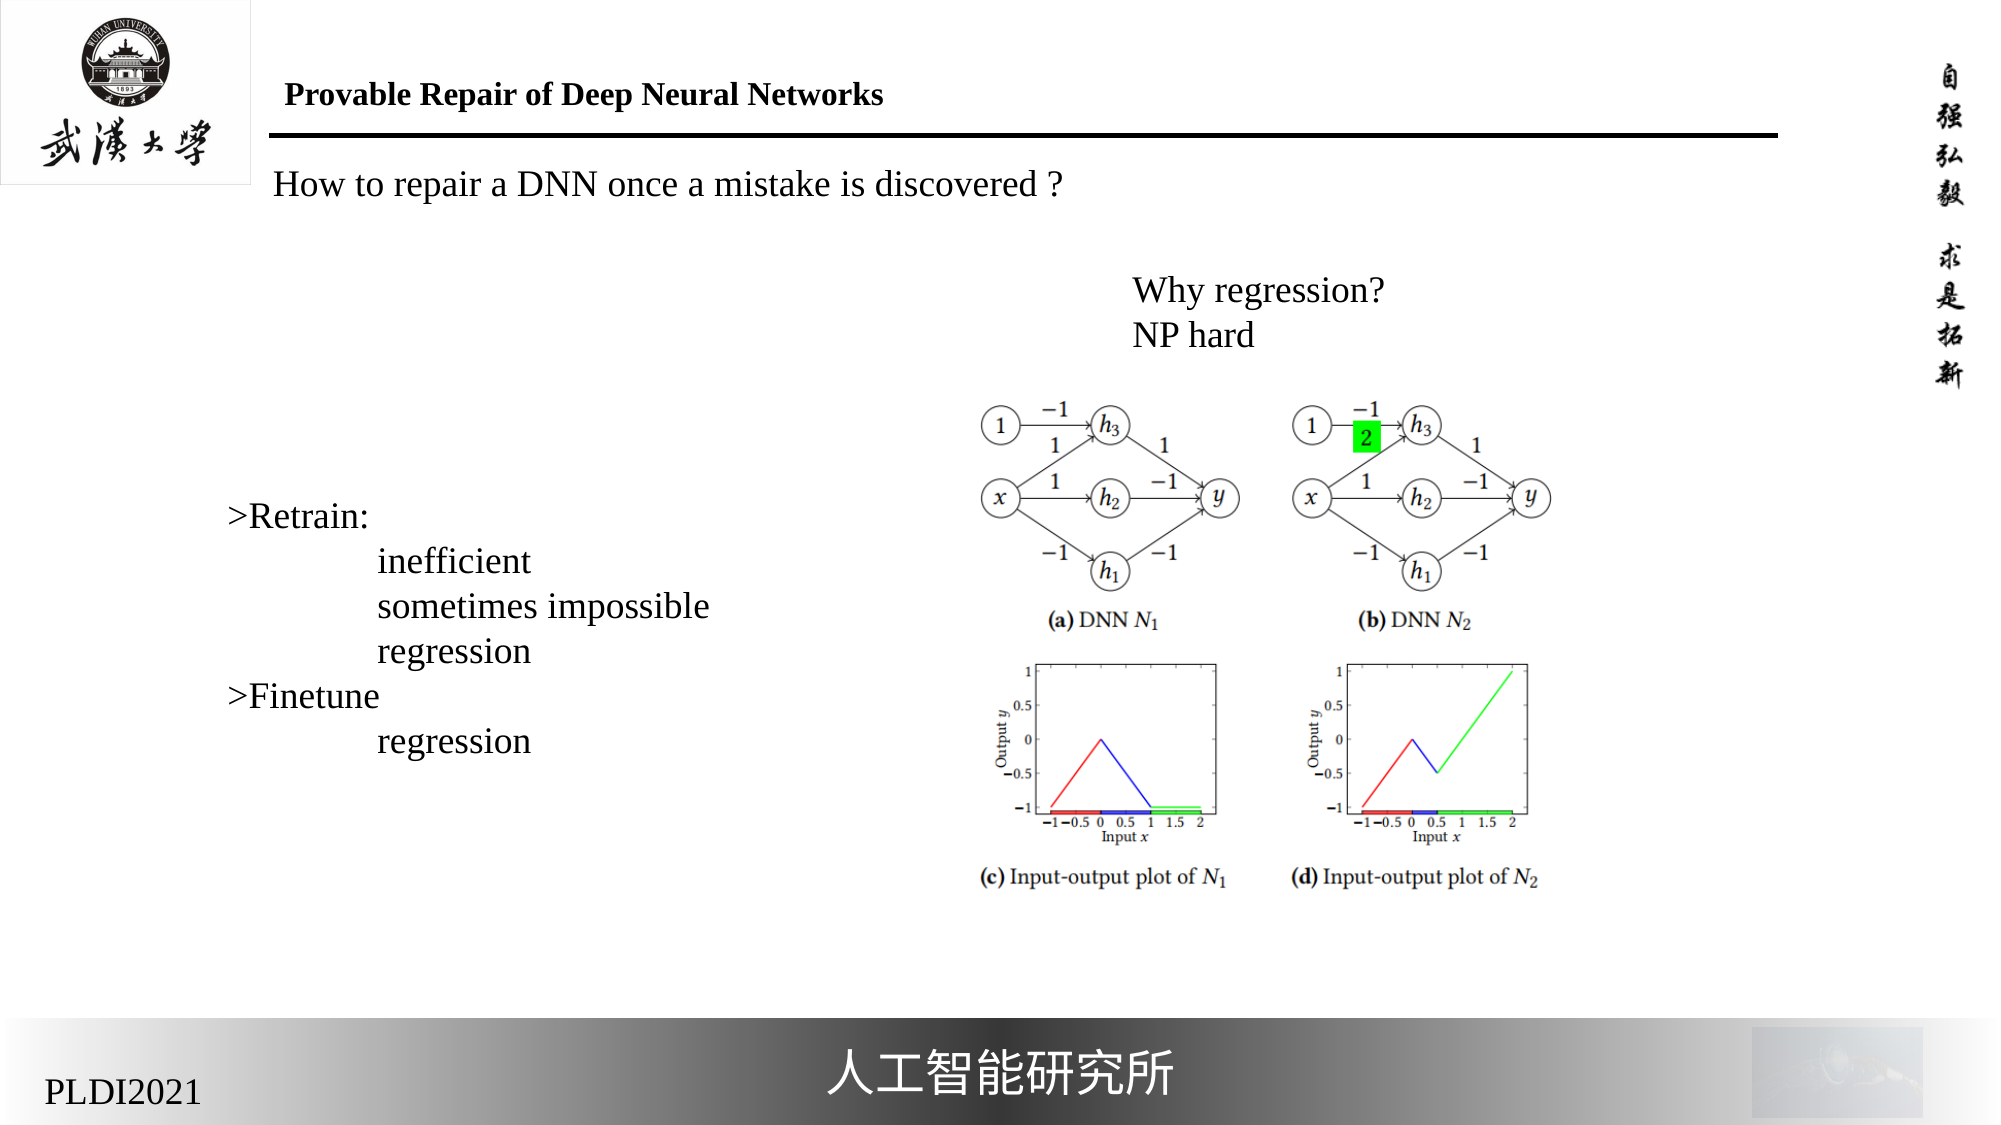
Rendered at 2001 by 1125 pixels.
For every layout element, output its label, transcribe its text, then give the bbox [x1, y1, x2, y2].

title Provable Repair of Deep Neural Networks [269, 29, 1995, 160]
text_box Why regression? NP hard [1117, 257, 1427, 363]
text_box How to repair a DNN once a mistake is discovered ? [258, 151, 1170, 257]
picture [1924, 160, 1980, 400]
picture [938, 366, 1584, 906]
slide_number [1412, 1042, 1863, 1103]
picture [0, 0, 251, 185]
text_box >Retrain: inefficient sometimes impossible regression >Finetune regression [212, 483, 920, 769]
text_box PLDI2021 [29, 1037, 326, 1120]
